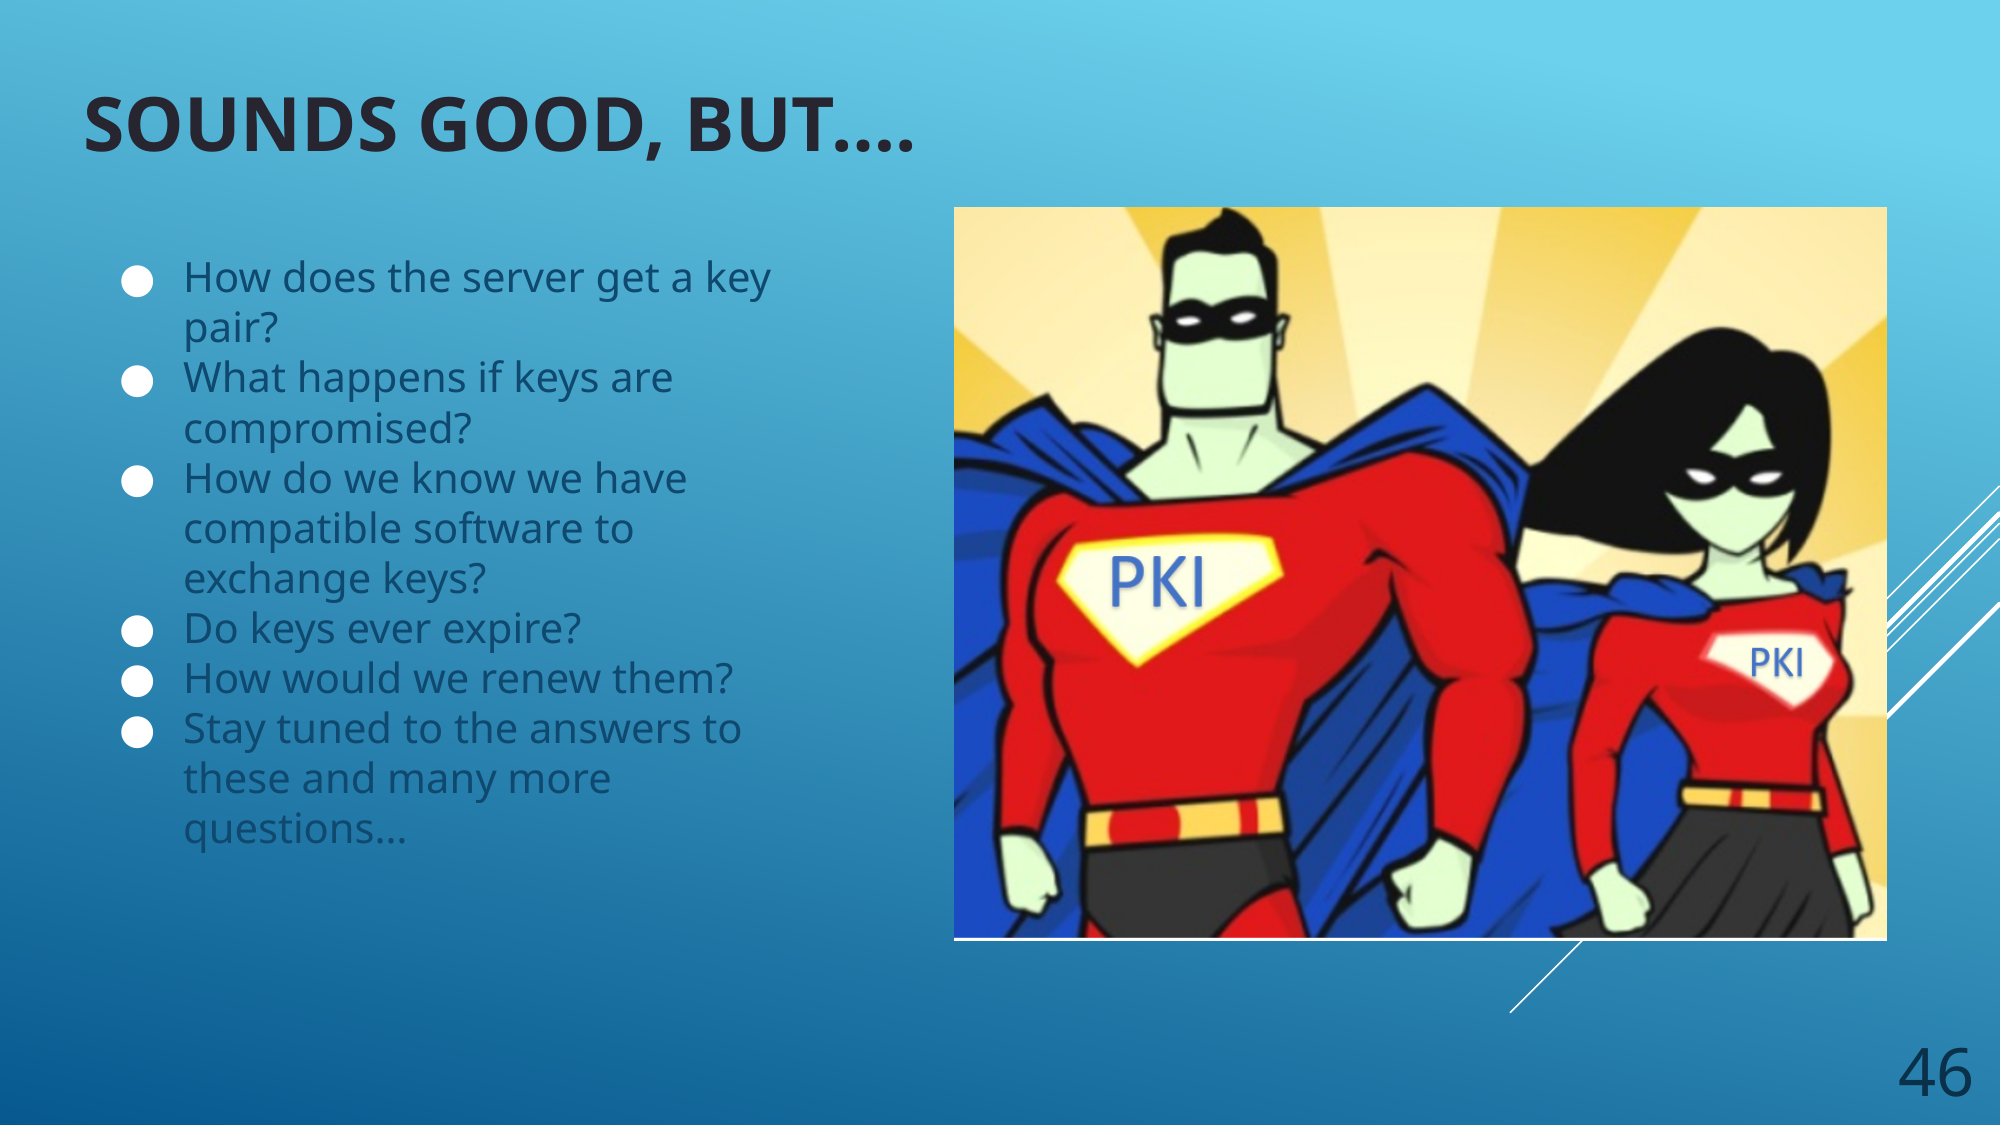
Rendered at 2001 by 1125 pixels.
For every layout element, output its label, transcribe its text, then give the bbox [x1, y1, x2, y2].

title Sounds Good, but…. [68, 61, 1932, 187]
list How does the server get a key pair? What happens if keys are compromised? How do we know we have compatible software to exchange keys? Do keys ever expire? How would we renew them? Stay tuned to the answers to these and many more questions… [68, 236, 834, 984]
slide_number 46 [1869, 1032, 1990, 1119]
picture [954, 207, 1888, 941]
